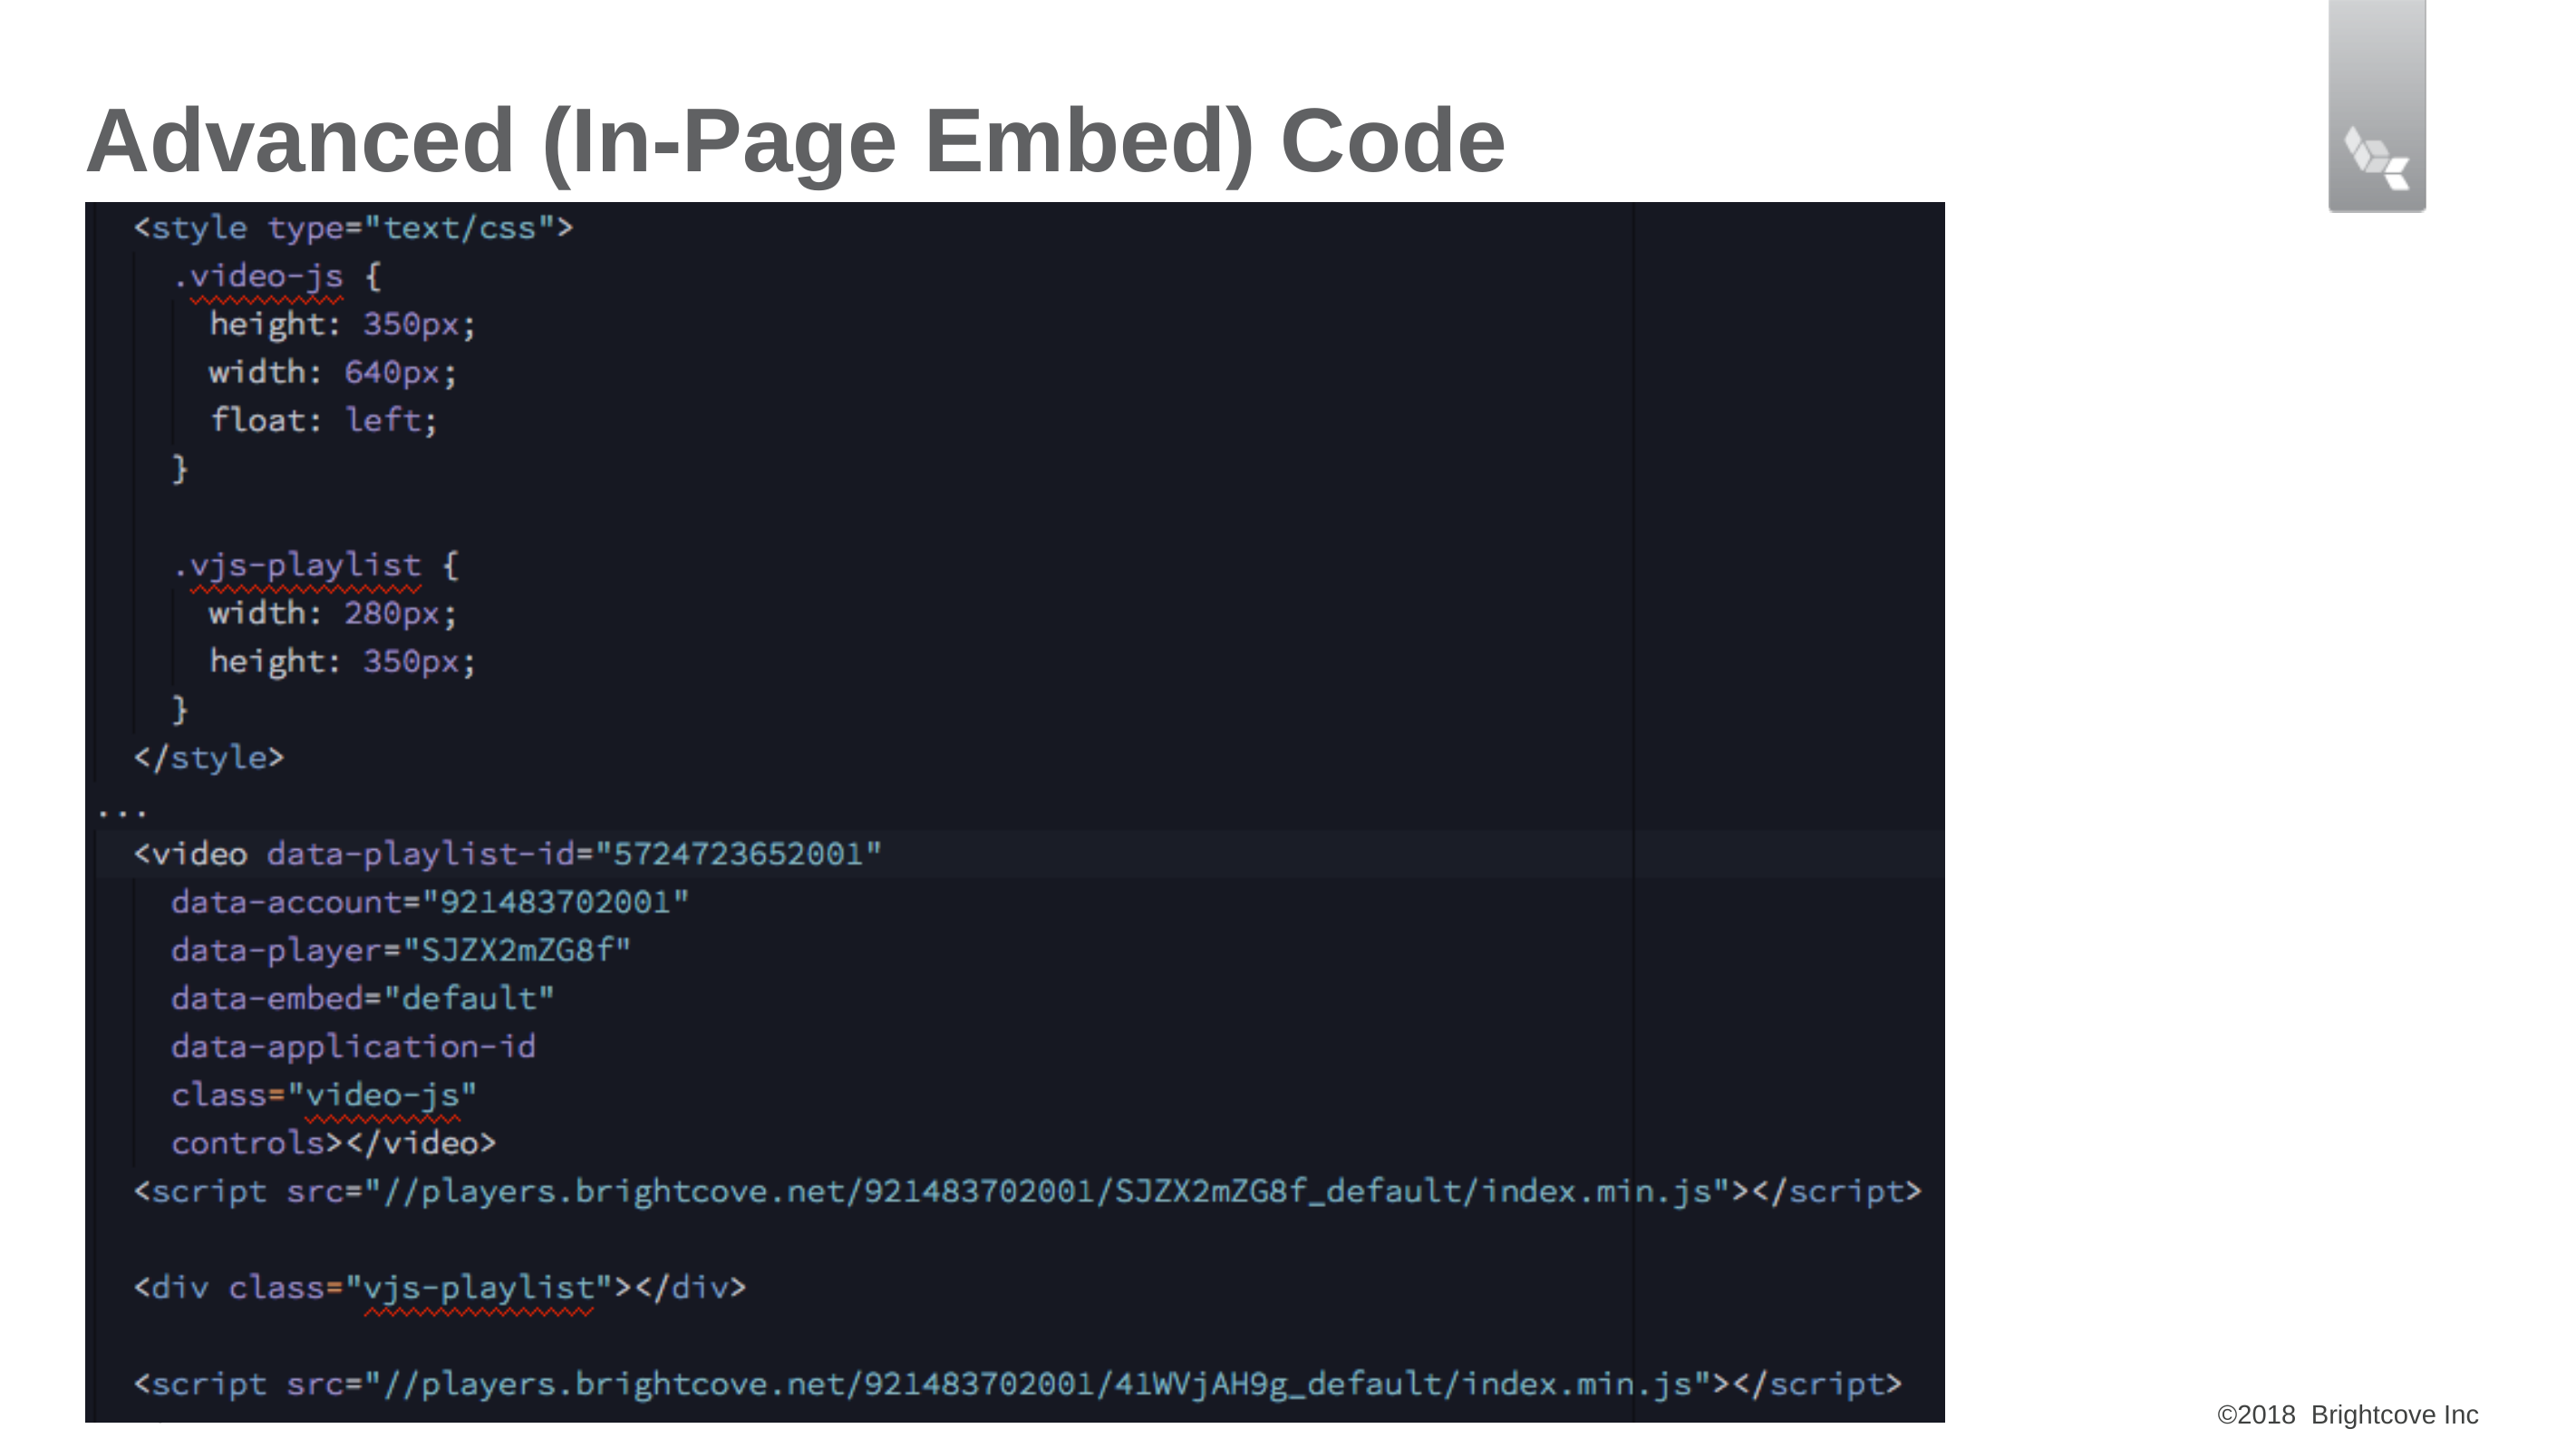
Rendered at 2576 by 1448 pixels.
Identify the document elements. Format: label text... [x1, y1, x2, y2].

slide_number 62 [143, 1428, 189, 1434]
title Advanced (In-Page Embed) Code [72, 38, 2263, 233]
picture [2329, 0, 2428, 213]
picture [85, 202, 1945, 1423]
